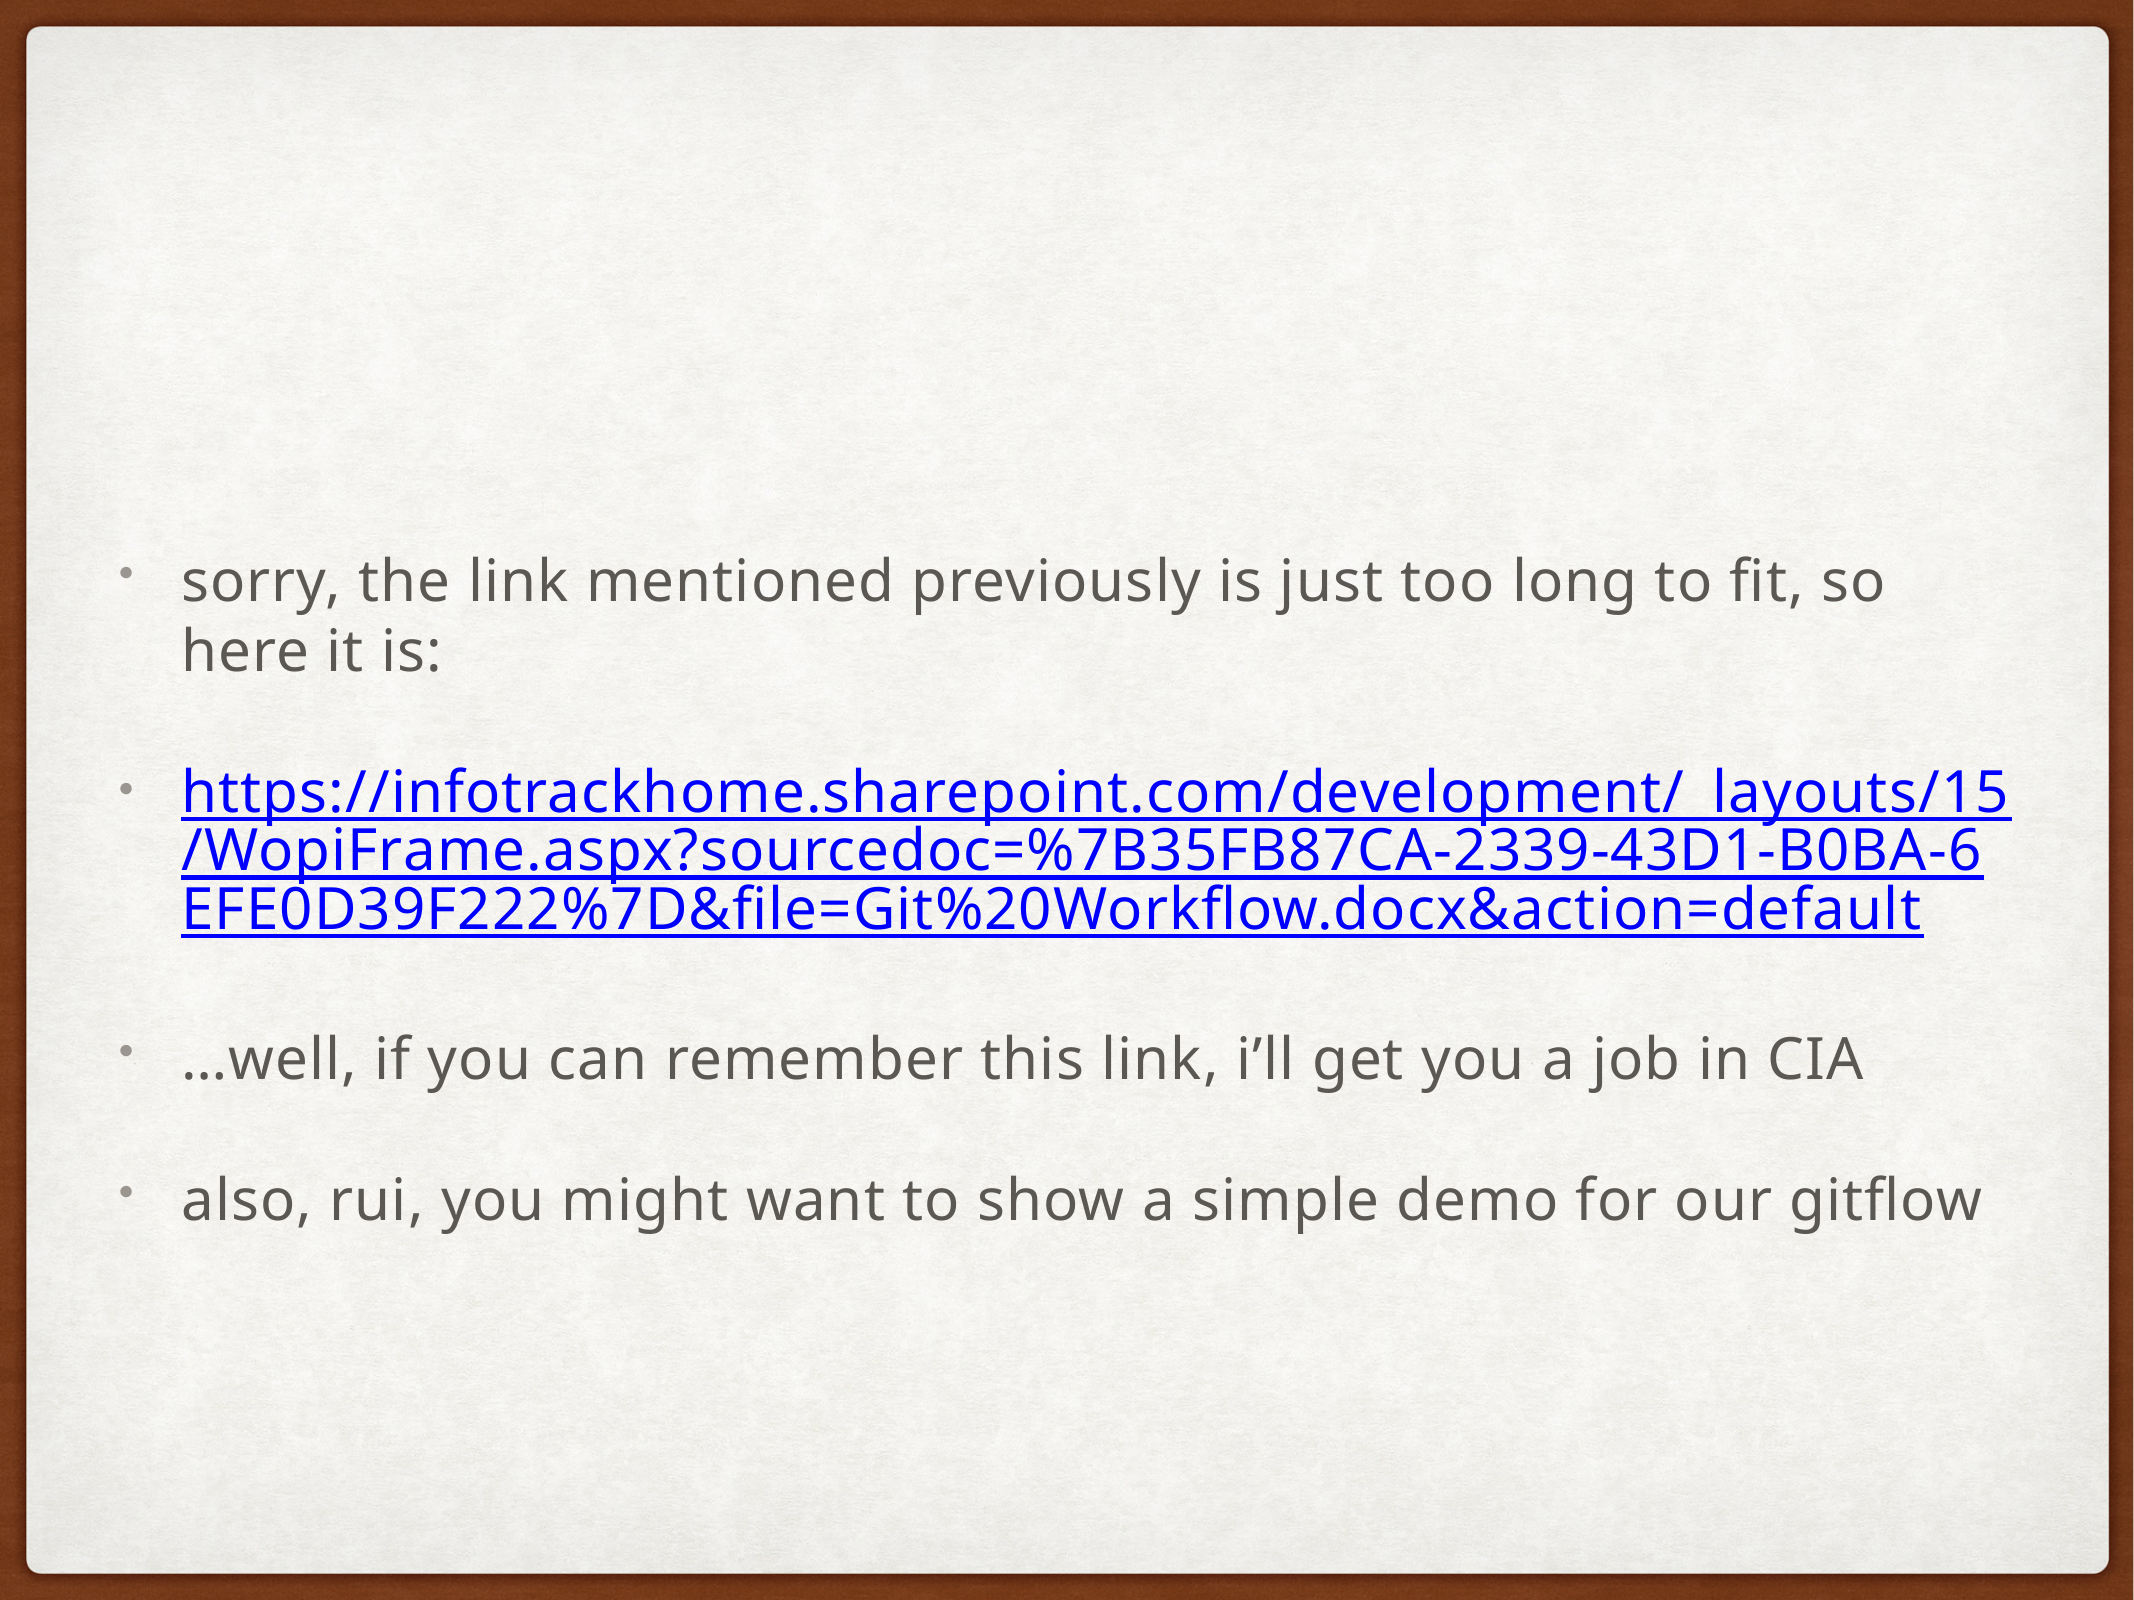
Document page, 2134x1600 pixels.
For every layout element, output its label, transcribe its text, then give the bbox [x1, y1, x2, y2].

picture [0, 0, 2134, 1600]
list sorry, the link mentioned previously is just too long to fit, so here it is: https://infotrackhome.sharepoint.com/development/_layouts/15/WopiFrame.aspx?sourcedoc=%7B35FB87CA-2339-43D1-B0BA-6EFE0D39F222%7D&file=Git%20Workflow.docx&action=default …well, if you can remember this link, i’ll get you a job in CIA also, rui, you might want to show a simple demo for our gitflow [109, 216, 2024, 1443]
